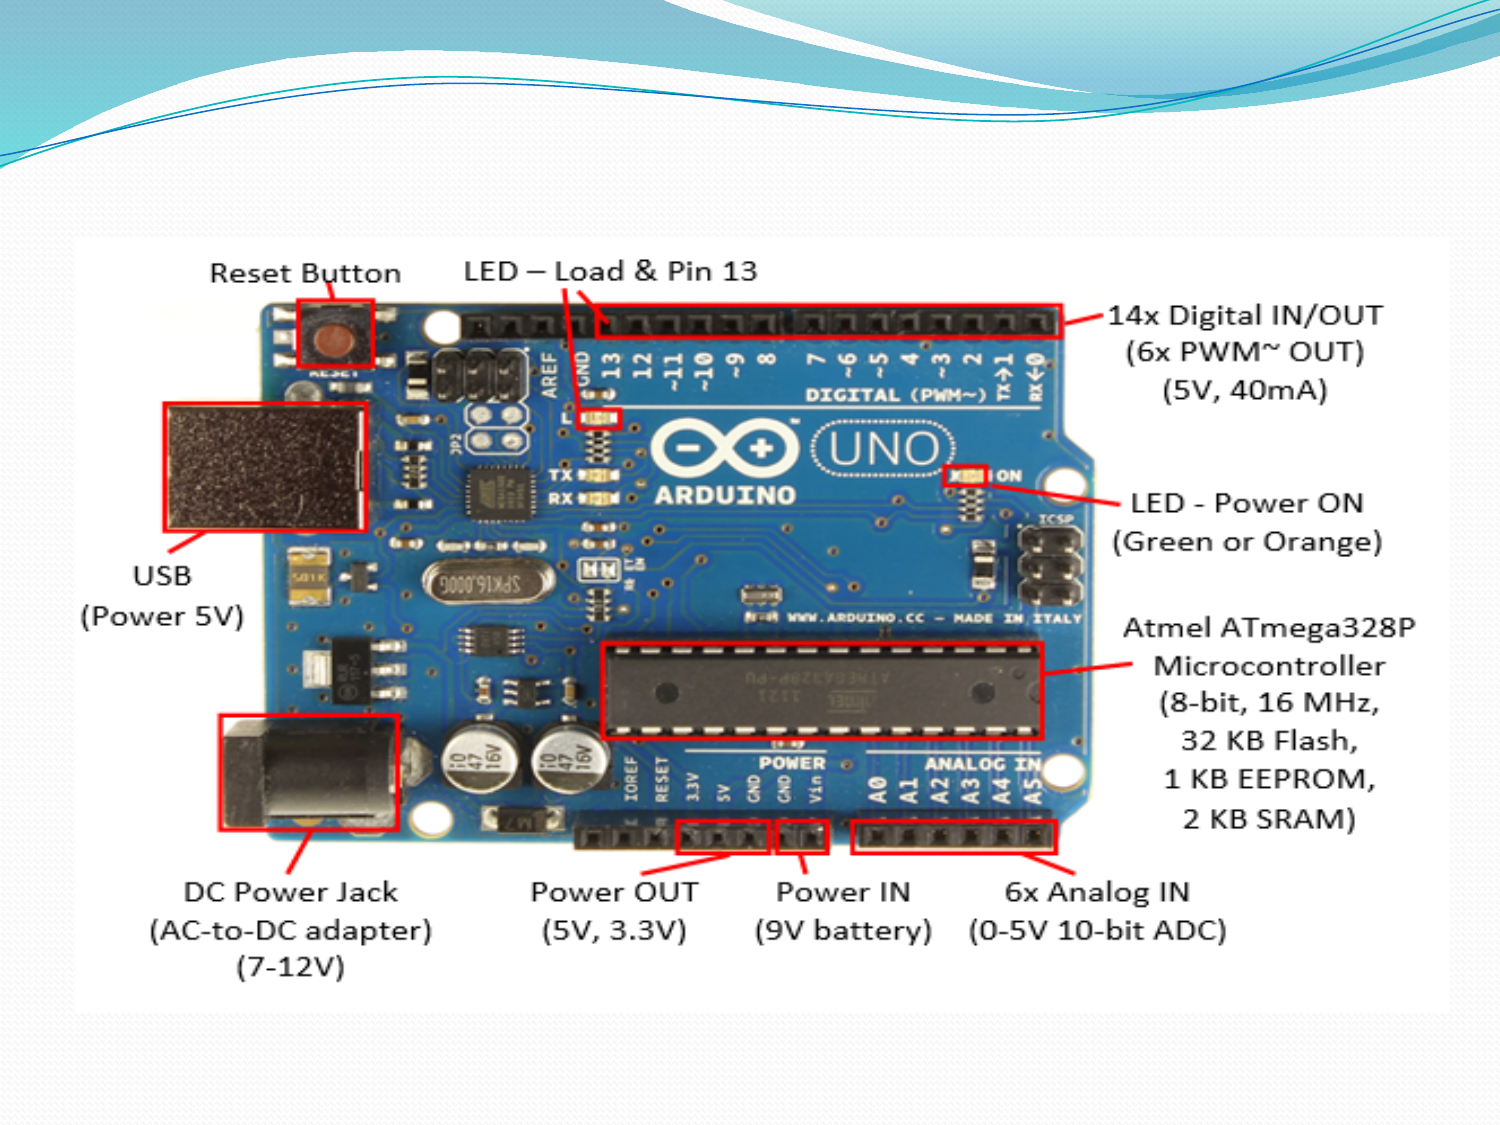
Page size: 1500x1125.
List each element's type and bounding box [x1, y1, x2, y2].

list [74, 237, 1451, 1013]
